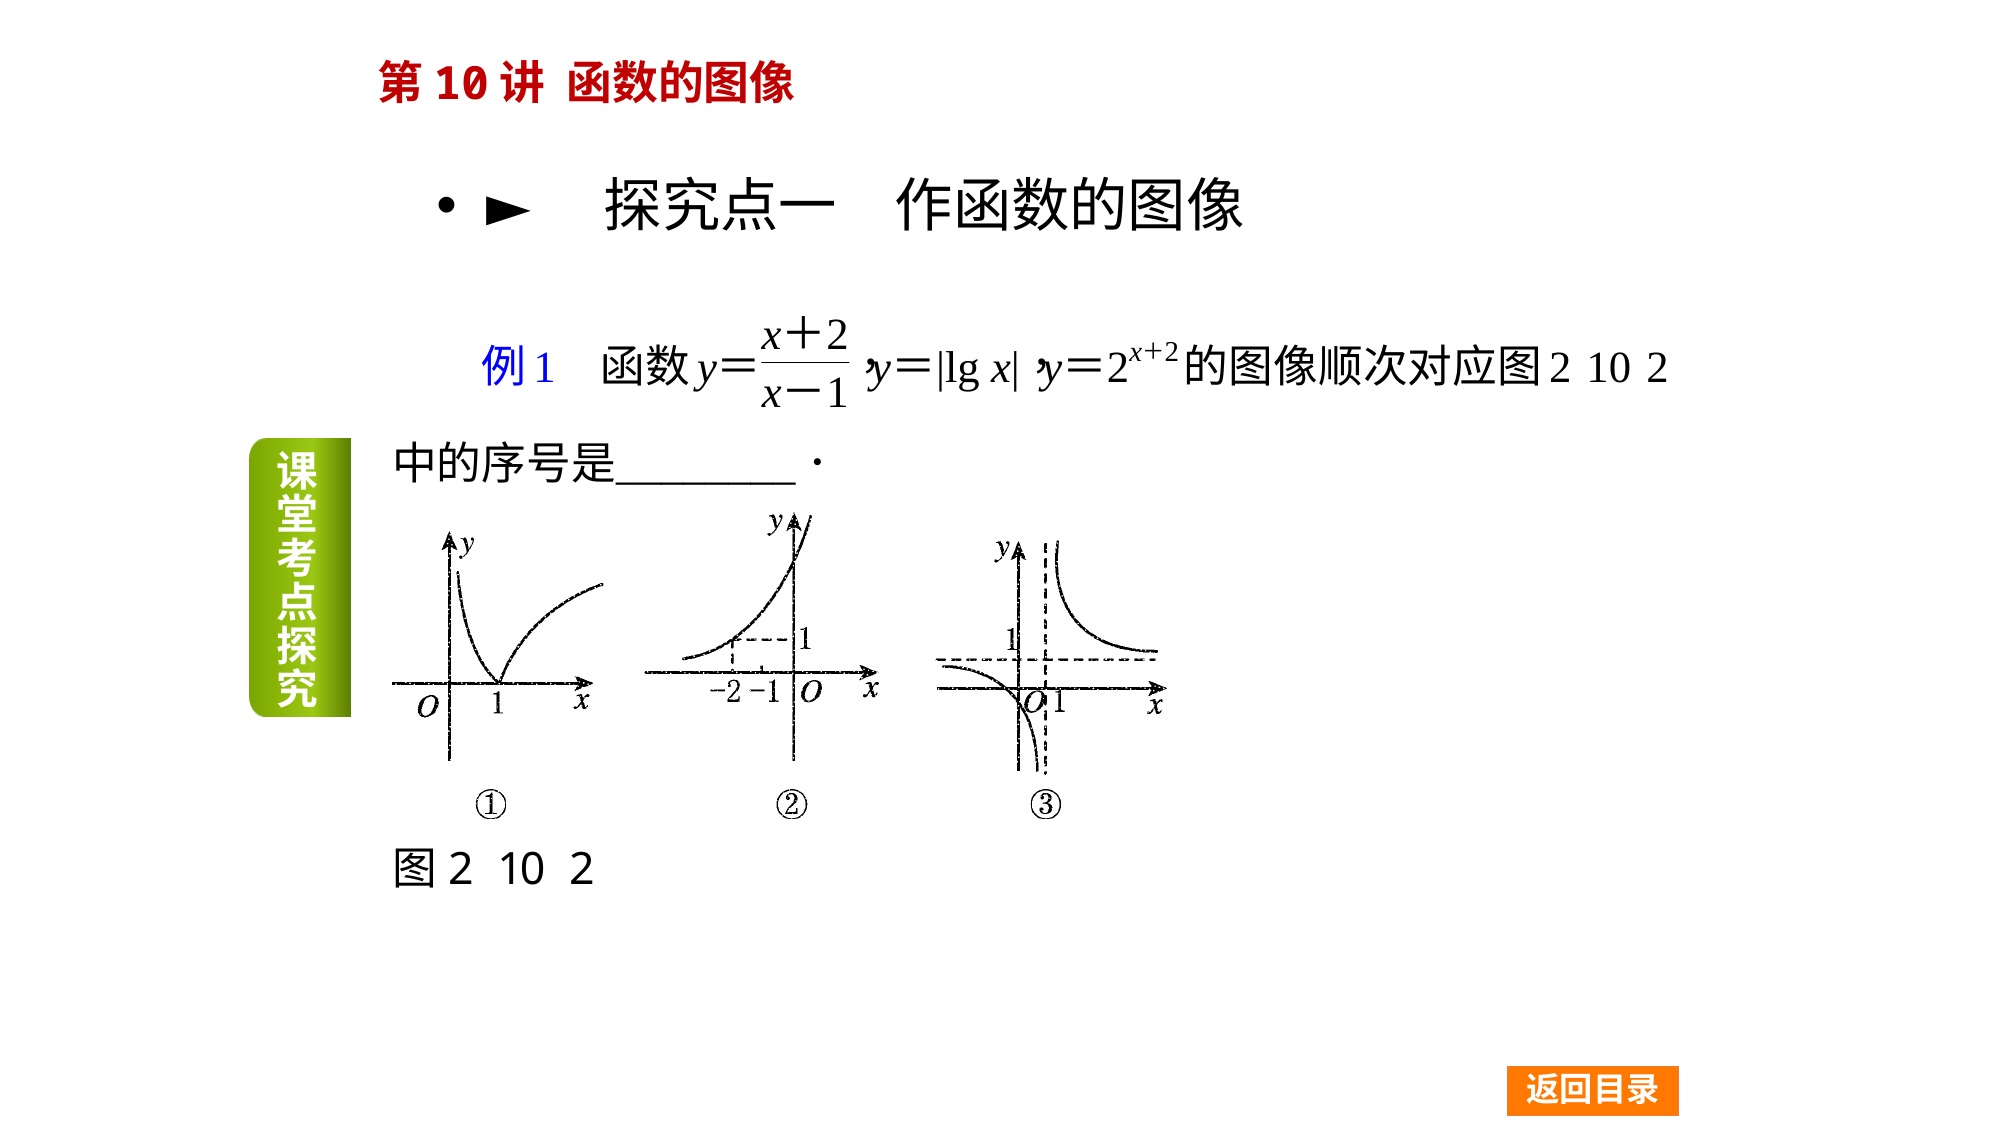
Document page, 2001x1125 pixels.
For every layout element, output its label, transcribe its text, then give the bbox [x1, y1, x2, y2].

text_box 返回目录 [1668, 1066, 1679, 1116]
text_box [249, 438, 351, 727]
text_box 第10讲 函数的图像 [362, 42, 1461, 121]
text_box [392, 304, 1668, 1125]
list ► 探究点一 作函数的图像 [421, 169, 1721, 1055]
